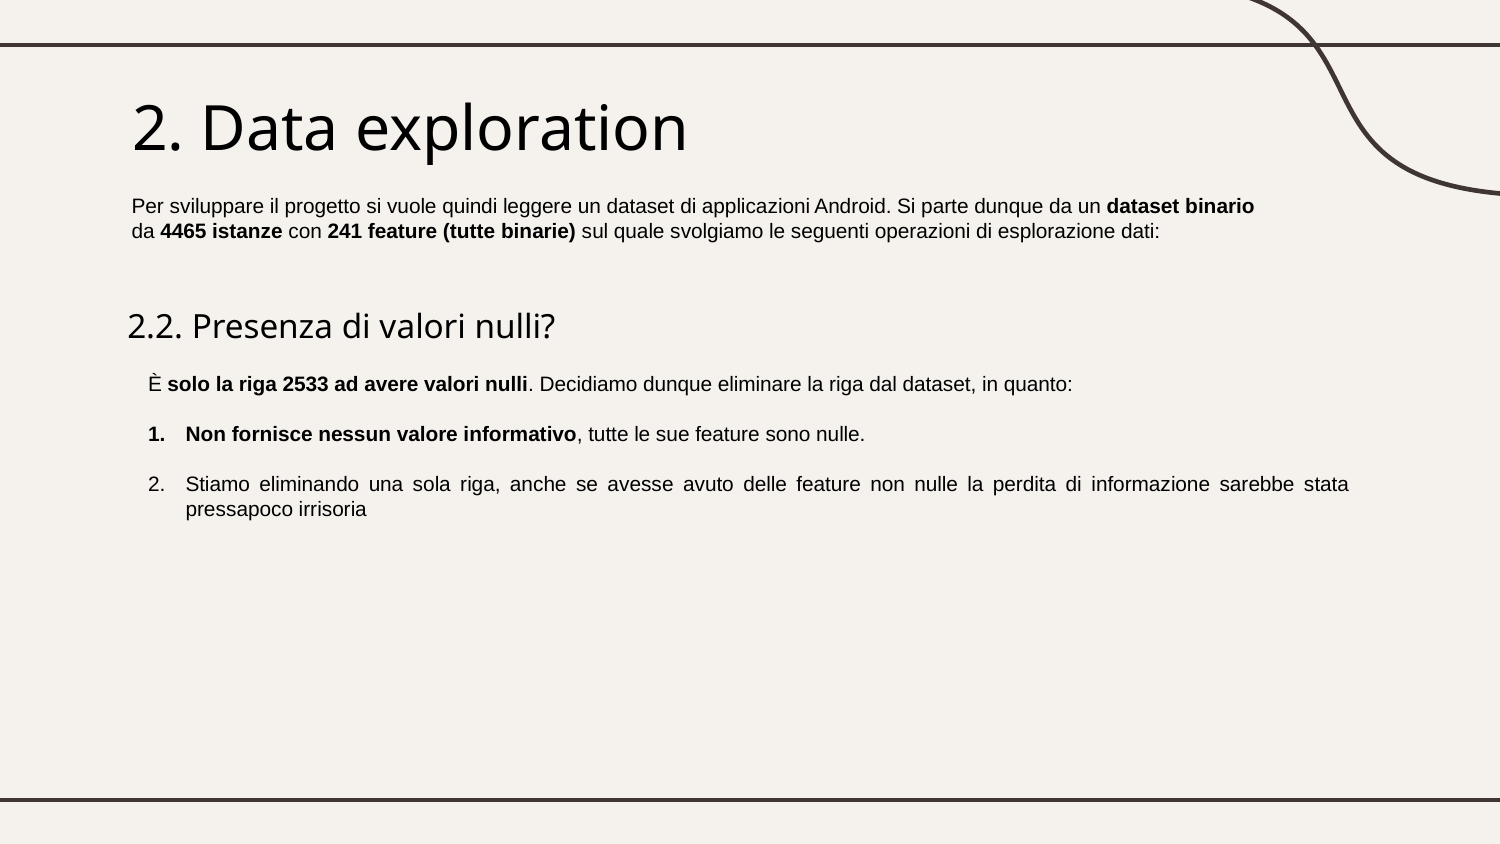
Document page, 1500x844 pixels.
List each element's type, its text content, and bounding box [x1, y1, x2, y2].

text_box 2.2. Presenza di valori nulli? [112, 290, 796, 349]
text_box È solo la riga 2533 ad avere valori nulli. Decidiamo dunque eliminare la riga dal dataset, in quanto: Non fornisce nessun valore informativo, tutte le sue feature sono nulle. Stiamo eliminando una sola riga, anche se avesse avuto delle feature non nulle la perdita di informazione sarebbe stata pressapoco irrisoria [133, 362, 1364, 553]
title 2. Data exploration [116, 72, 890, 167]
text_box Per sviluppare il progetto si vuole quindi leggere un dataset di applicazioni Android. Si parte dunque da un dataset binario da 4465 istanze con 241 feature (tutte binarie) sul quale svolgiamo le seguenti operazioni di esplorazione dati: [116, 185, 1289, 251]
